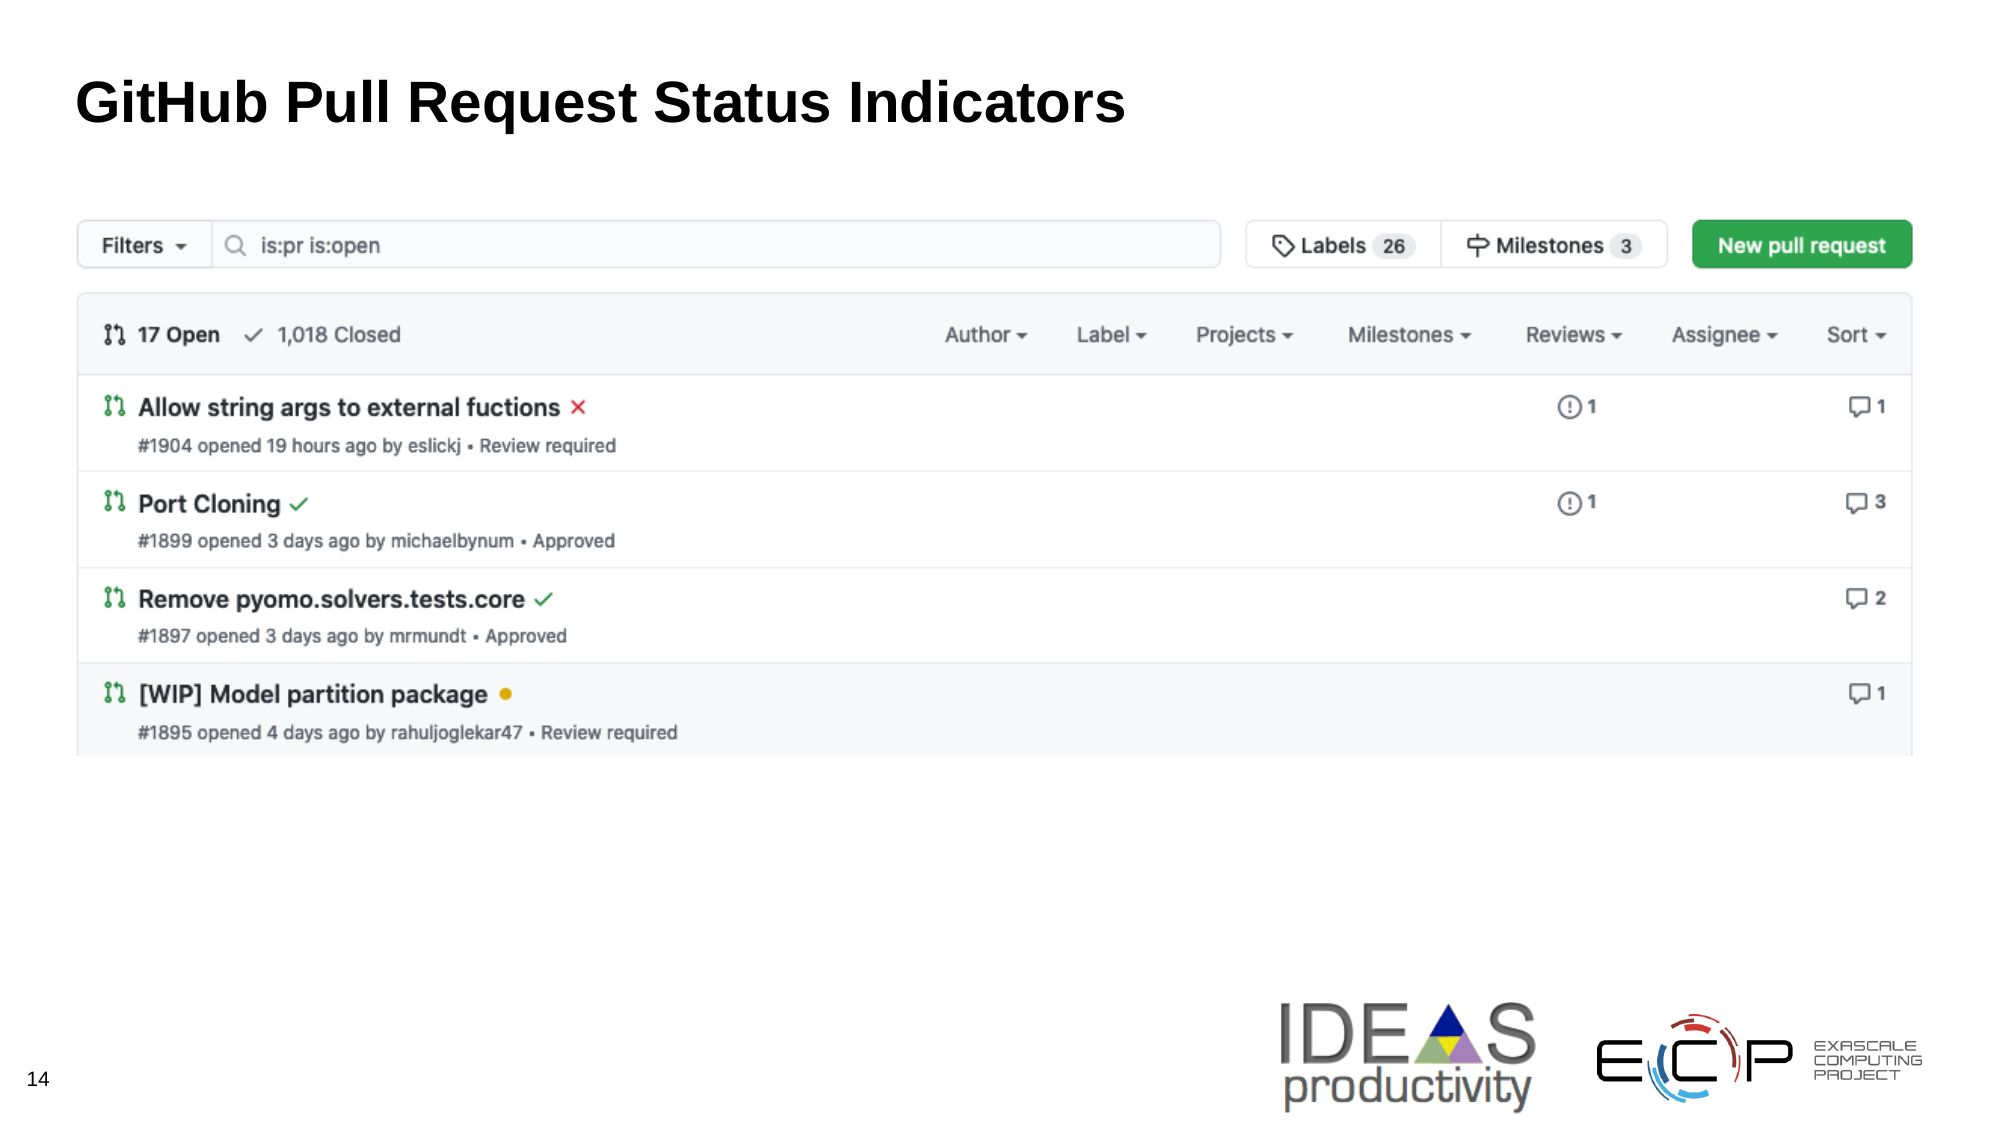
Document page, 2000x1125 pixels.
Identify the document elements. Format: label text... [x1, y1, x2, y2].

title GitHub Pull Request Status Indicators [59, 67, 1926, 212]
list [59, 213, 1926, 757]
picture [1280, 1002, 1537, 1114]
picture [1597, 1014, 1922, 1103]
